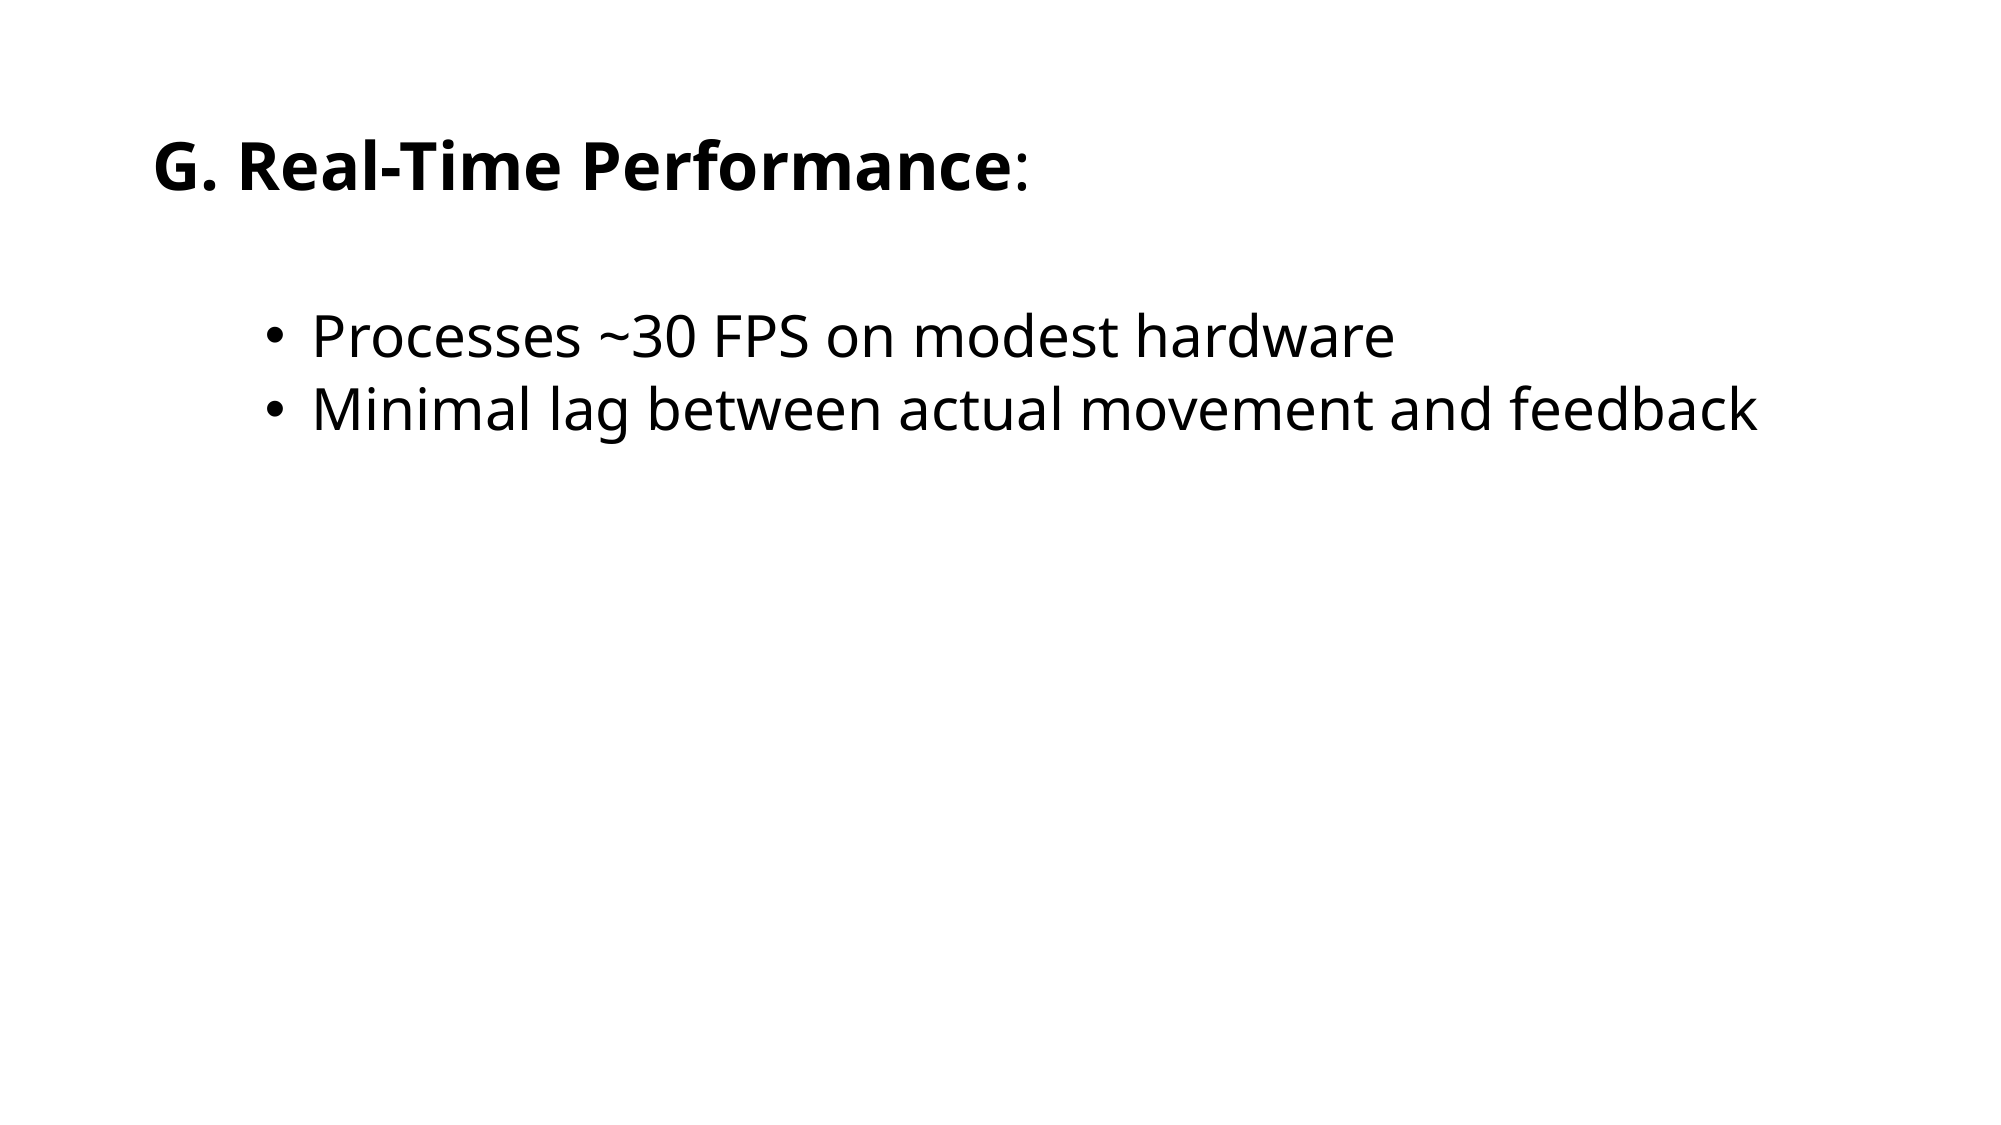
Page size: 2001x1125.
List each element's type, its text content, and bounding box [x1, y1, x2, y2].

title G. Real-Time Performance: [137, 59, 1863, 278]
list Processes ~30 FPS on modest hardware Minimal lag between actual movement and feedback [137, 299, 1863, 1014]
